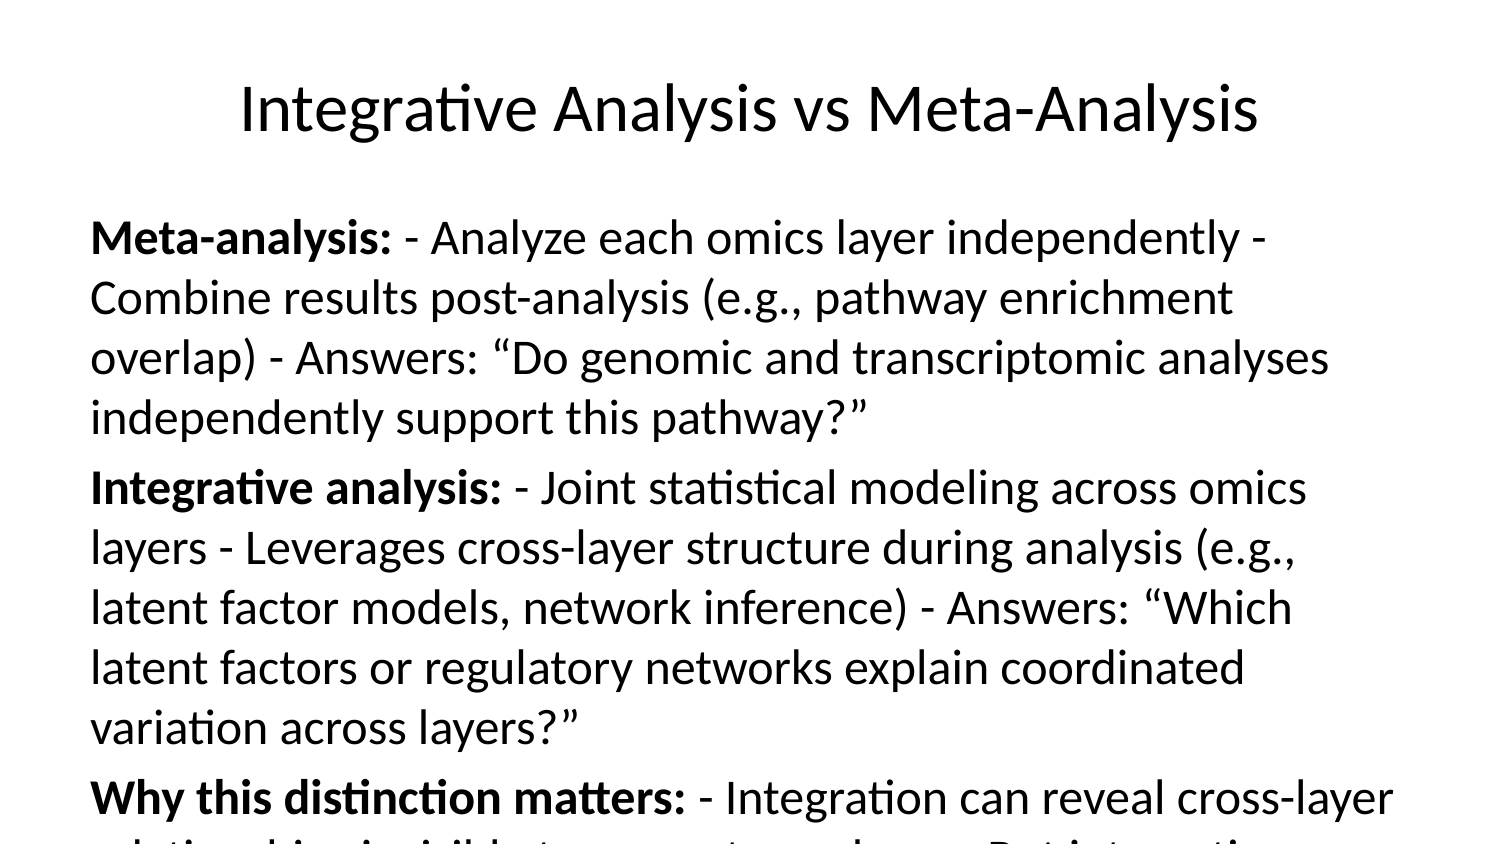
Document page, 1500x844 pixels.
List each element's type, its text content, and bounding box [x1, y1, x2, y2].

list Meta-analysis: - Analyze each omics layer independently - Combine results post-analysis (e.g., pathway enrichment overlap) - Answers: “Do genomic and transcriptomic analyses independently support this pathway?” Integrative analysis: - Joint statistical modeling across omics layers - Leverages cross-layer structure during analysis (e.g., latent factor models, network inference) - Answers: “Which latent factors or regulatory networks explain coordinated variation across layers?” Why this distinction matters: - Integration can reveal cross-layer relationships invisible to separate analyses - But integration requires stronger assumptions and careful interpretation - Different methods suit different biological questions [75, 196, 1425, 754]
title Integrative Analysis vs Meta-Analysis [75, 33, 1425, 175]
